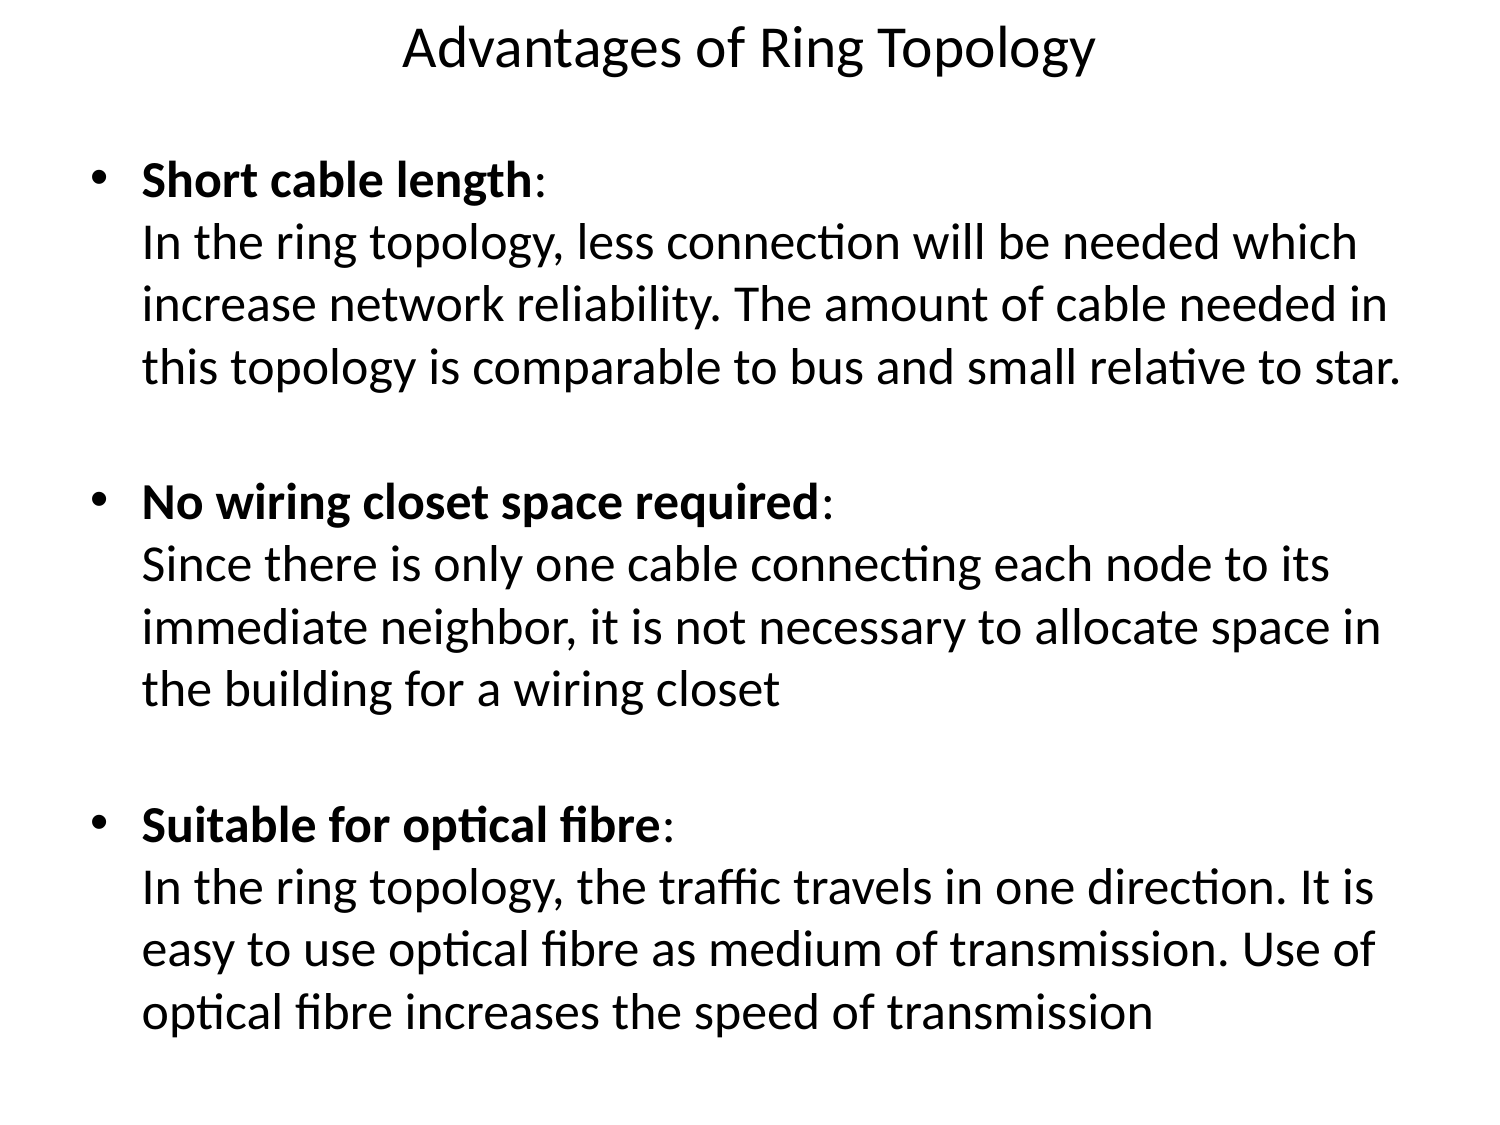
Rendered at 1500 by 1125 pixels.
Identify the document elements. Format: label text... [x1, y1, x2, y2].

title Advantages of Ring Topology [75, 0, 1425, 88]
list Short cable length: In the ring topology, less connection will be needed which increase network reliability. The amount of cable needed in this topology is comparable to bus and small relative to star. No wiring closet space required: Since there is only one cable connecting each node to its immediate neighbor, it is not necessary to allocate space in the building for a wiring closet Suitable for optical fibre: In the ring topology, the traffic travels in one direction. It is easy to use optical fibre as medium of transmission. Use of optical fibre increases the speed of transmission [75, 137, 1425, 1100]
